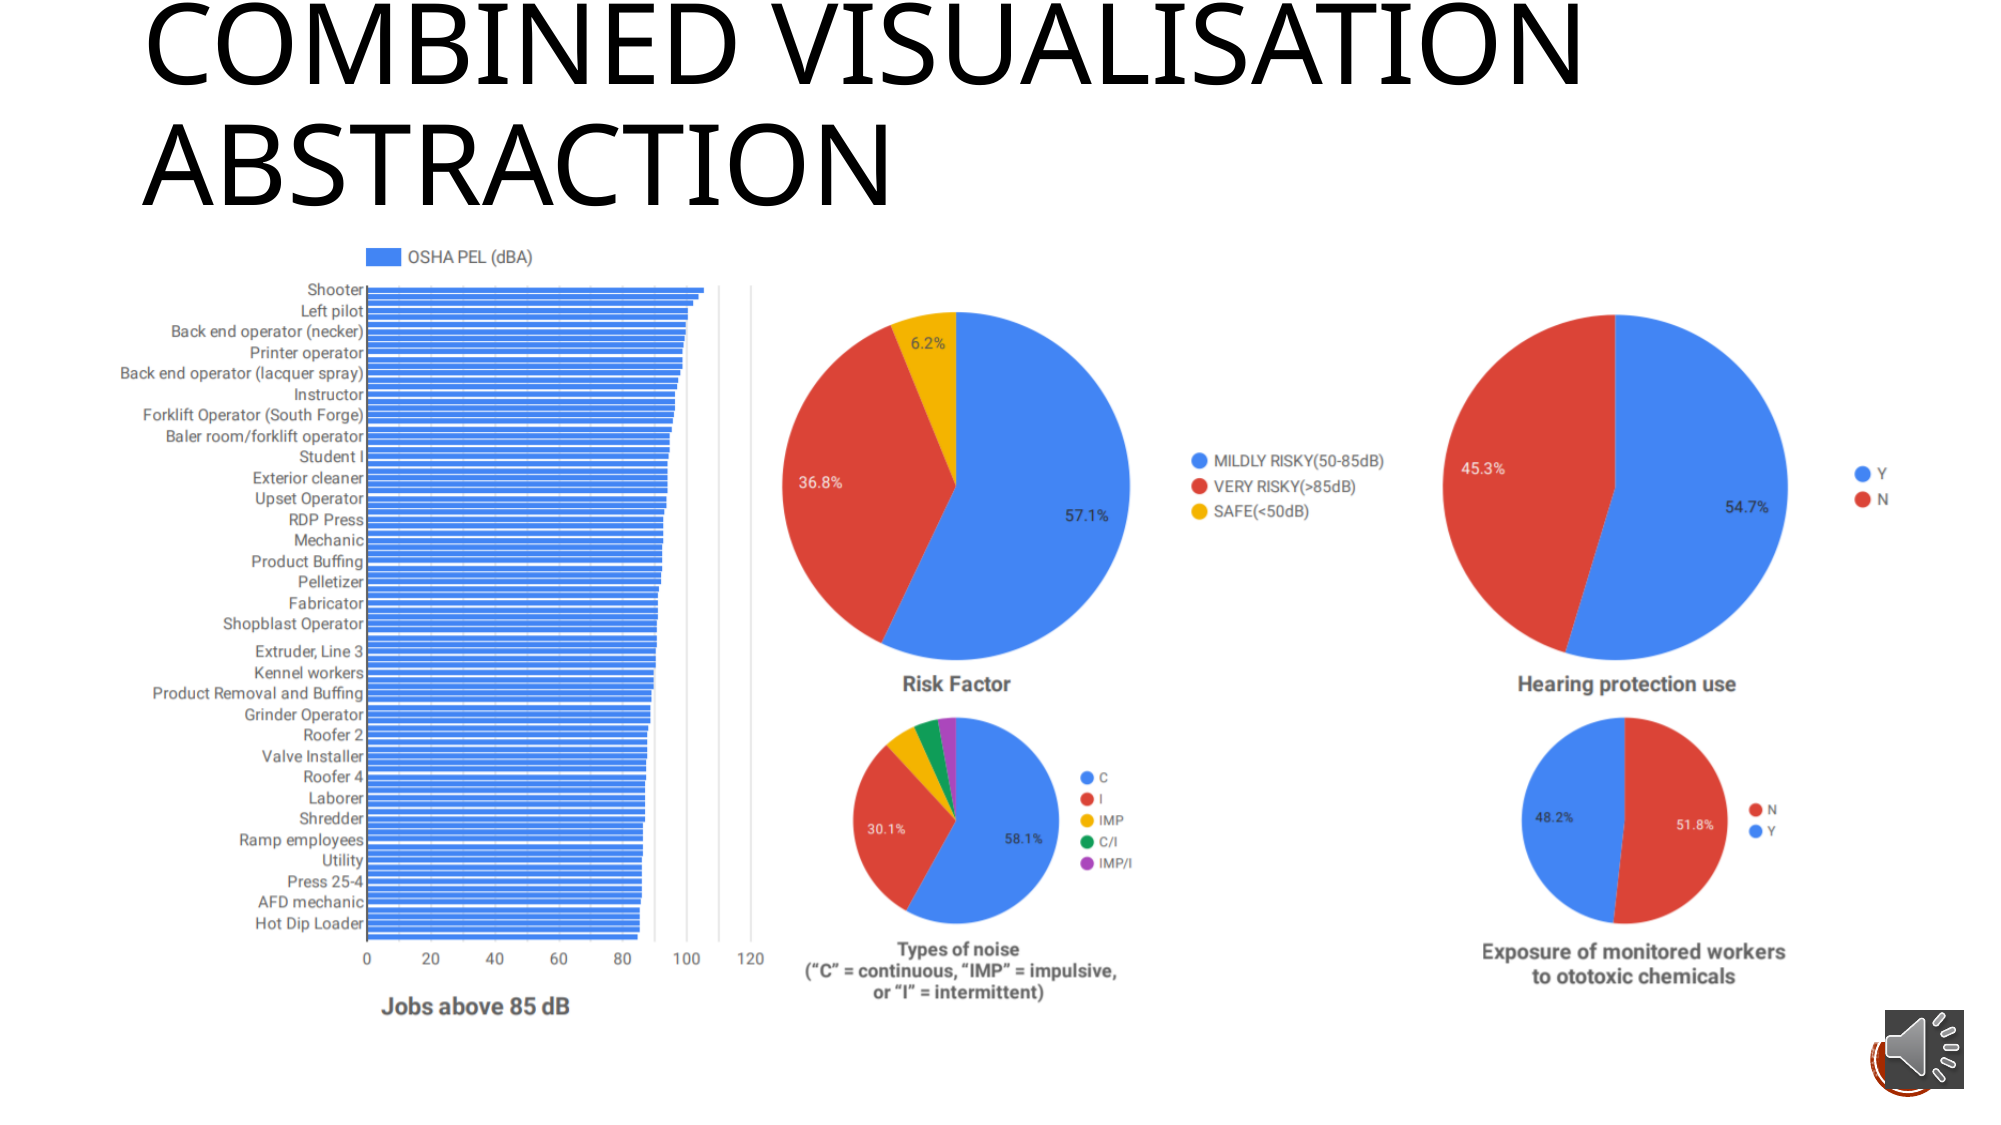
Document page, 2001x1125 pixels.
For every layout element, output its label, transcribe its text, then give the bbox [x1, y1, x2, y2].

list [104, 218, 1895, 1042]
title Combined visualisation abstraction [127, 0, 1853, 216]
picture [1885, 1010, 1964, 1089]
